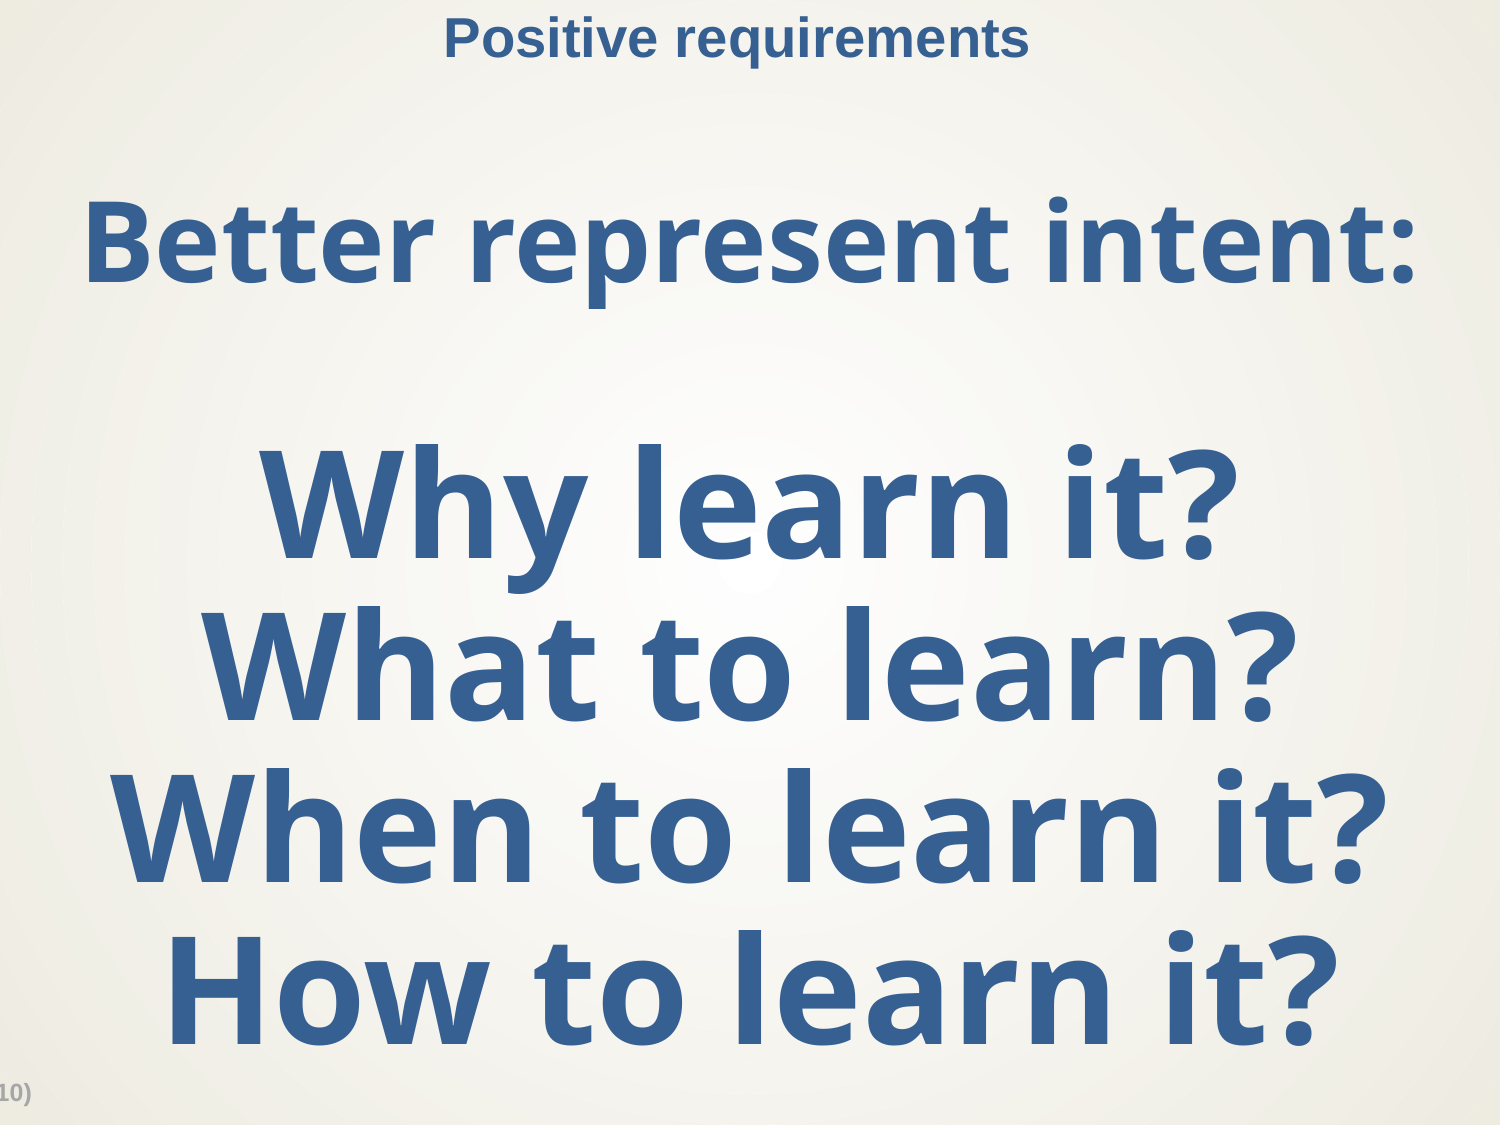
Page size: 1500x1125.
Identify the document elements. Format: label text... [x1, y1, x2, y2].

title Better represent intent: Why learn it? What to learn? When to learn it? How to learn it? [0, 211, 1500, 1051]
subtitle Positive requirements [210, 0, 1265, 290]
